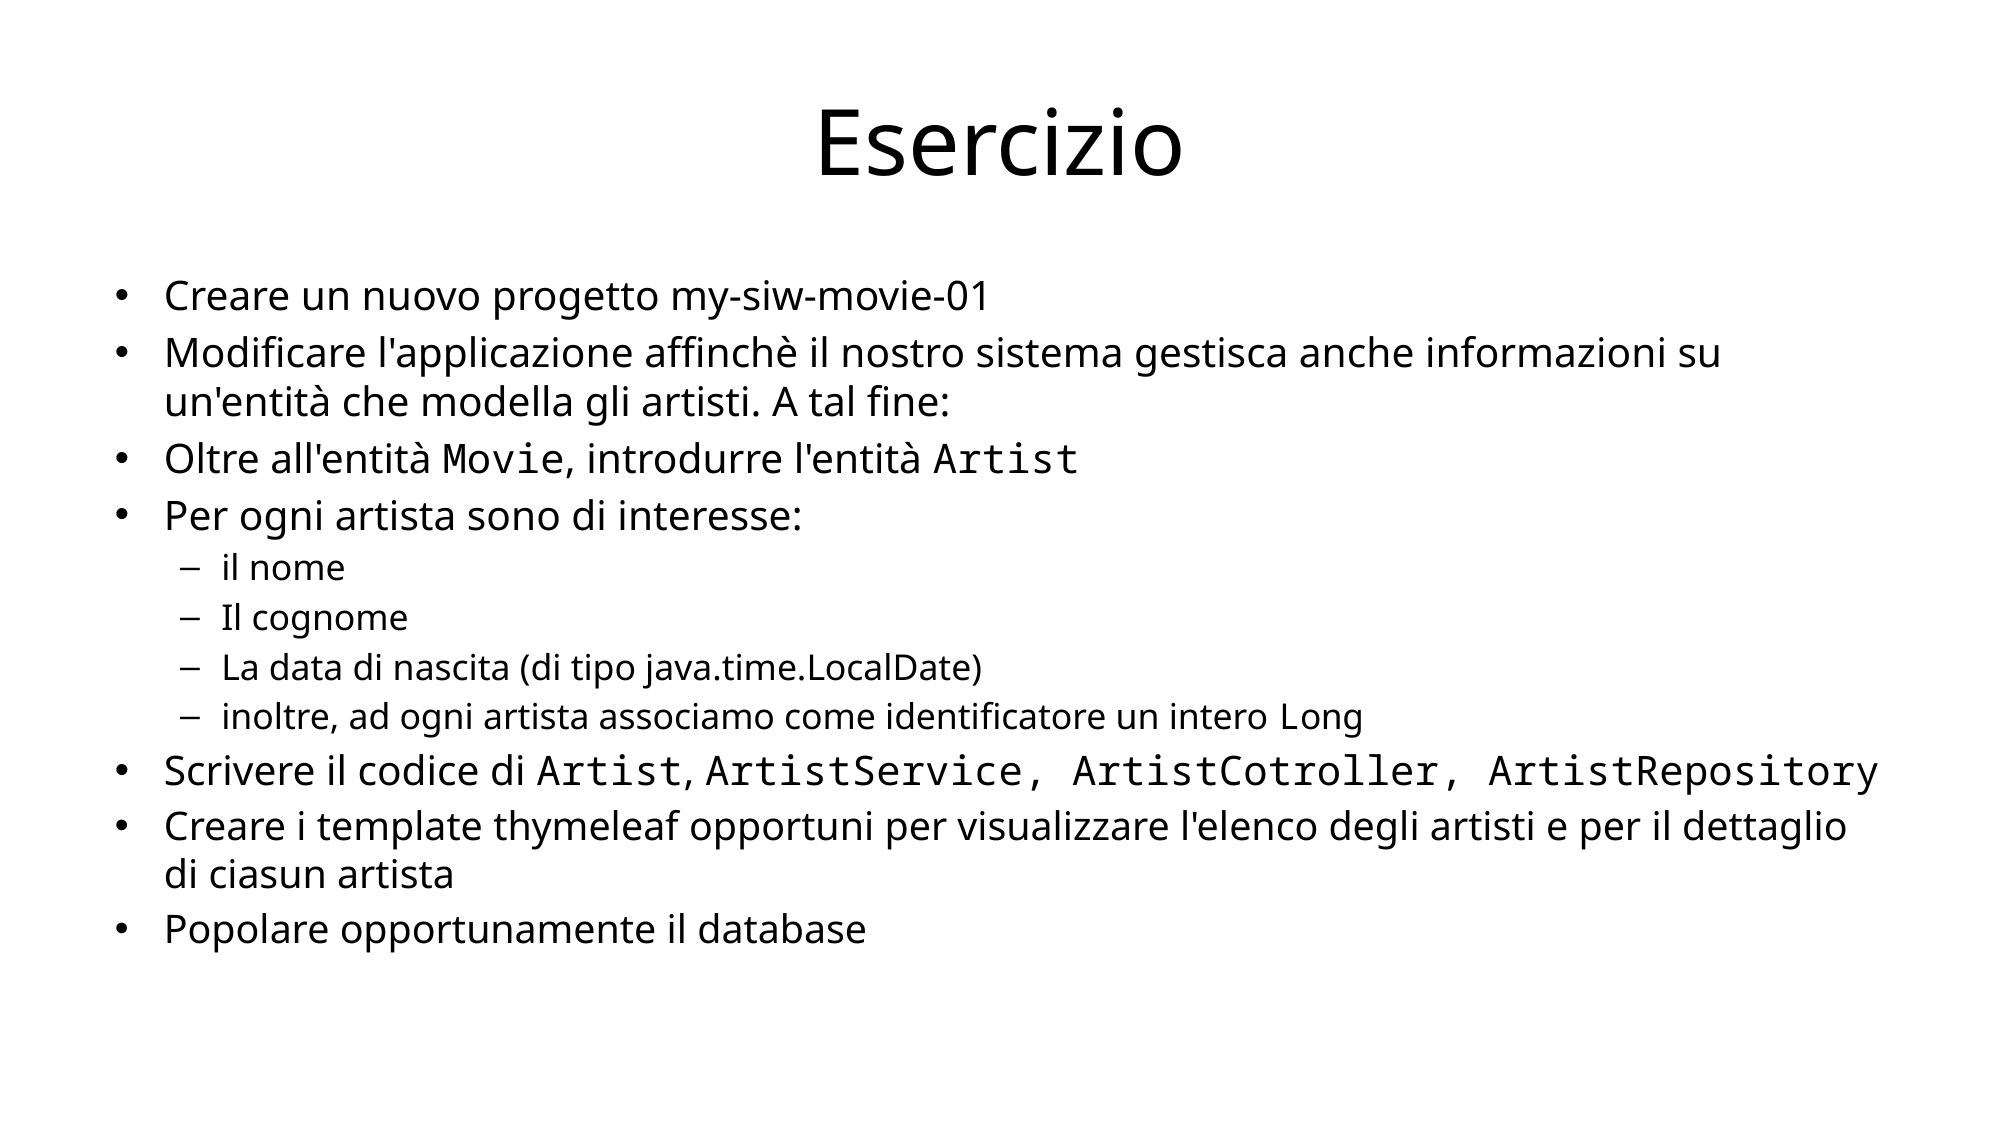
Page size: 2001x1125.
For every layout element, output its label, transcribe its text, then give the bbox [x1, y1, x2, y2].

title Esercizio [99, 45, 1900, 233]
list Creare un nuovo progetto my-siw-movie-01 Modificare l'applicazione affinchè il nostro sistema gestisca anche informazioni su un'entità che modella gli artisti. A tal fine: Oltre all'entità Movie, introdurre l'entità Artist Per ogni artista sono di interesse: il nome Il cognome La data di nascita (di tipo java.time.LocalDate) inoltre, ad ogni artista associamo come identificatore un intero Long Scrivere il codice di Artist, ArtistService, ArtistCotroller, ArtistRepository Creare i template thymeleaf opportuni per visualizzare l'elenco degli artisti e per il dettaglio di ciasun artista Popolare opportunamente il database [99, 262, 1900, 1005]
